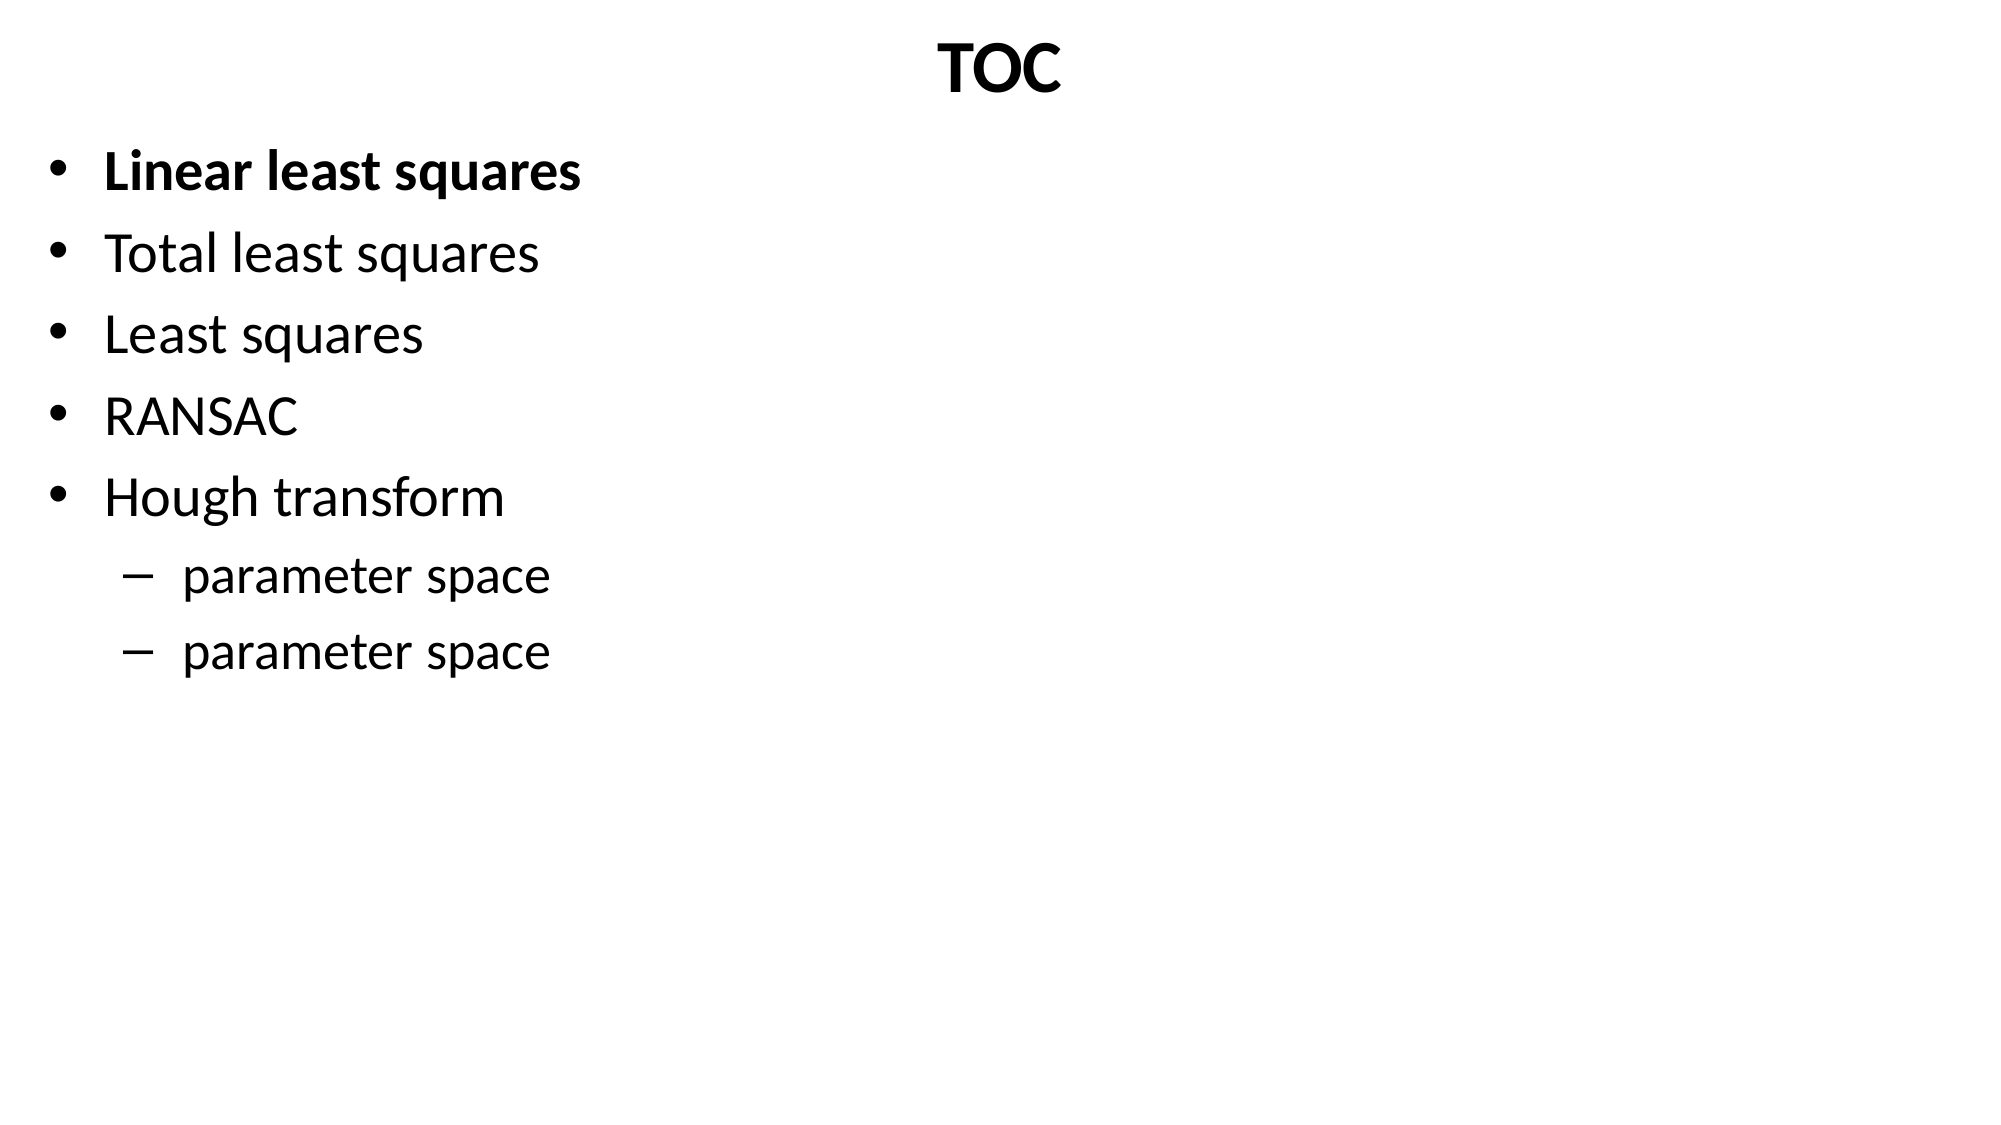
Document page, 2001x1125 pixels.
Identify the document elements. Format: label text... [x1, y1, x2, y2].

title TOC [33, 0, 1967, 125]
